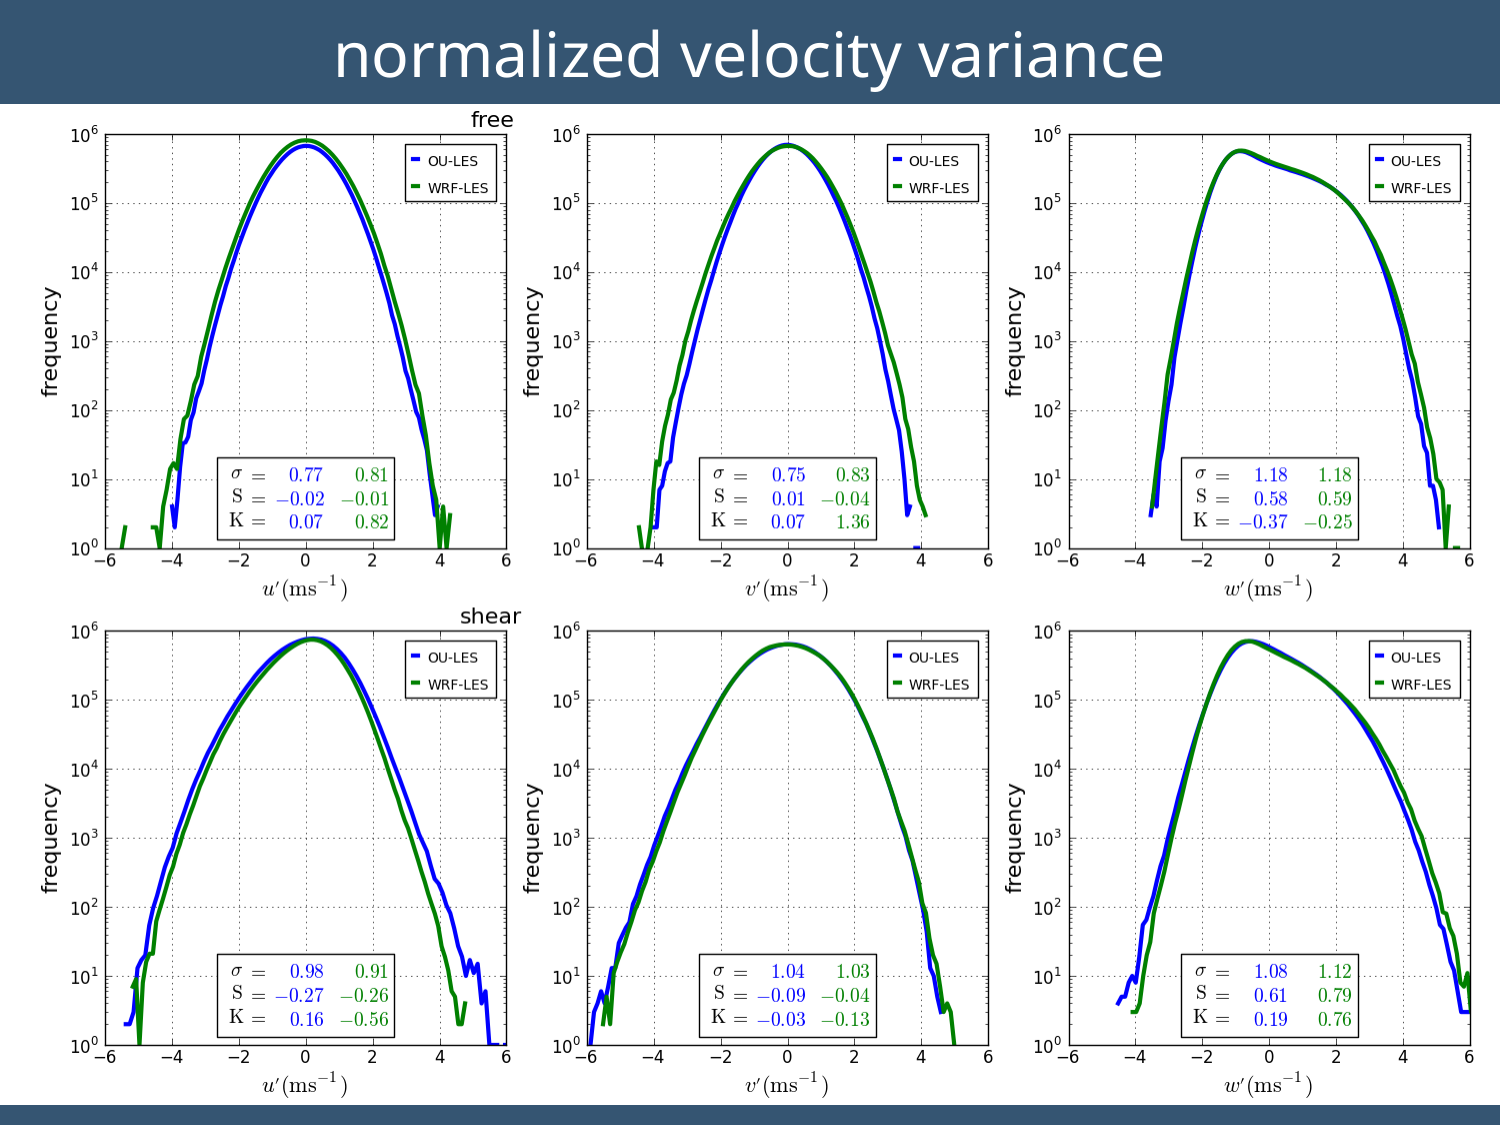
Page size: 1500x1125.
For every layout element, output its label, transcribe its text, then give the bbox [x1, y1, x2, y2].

title normalized velocity variance [0, 0, 1500, 104]
picture [0, 104, 1500, 1106]
